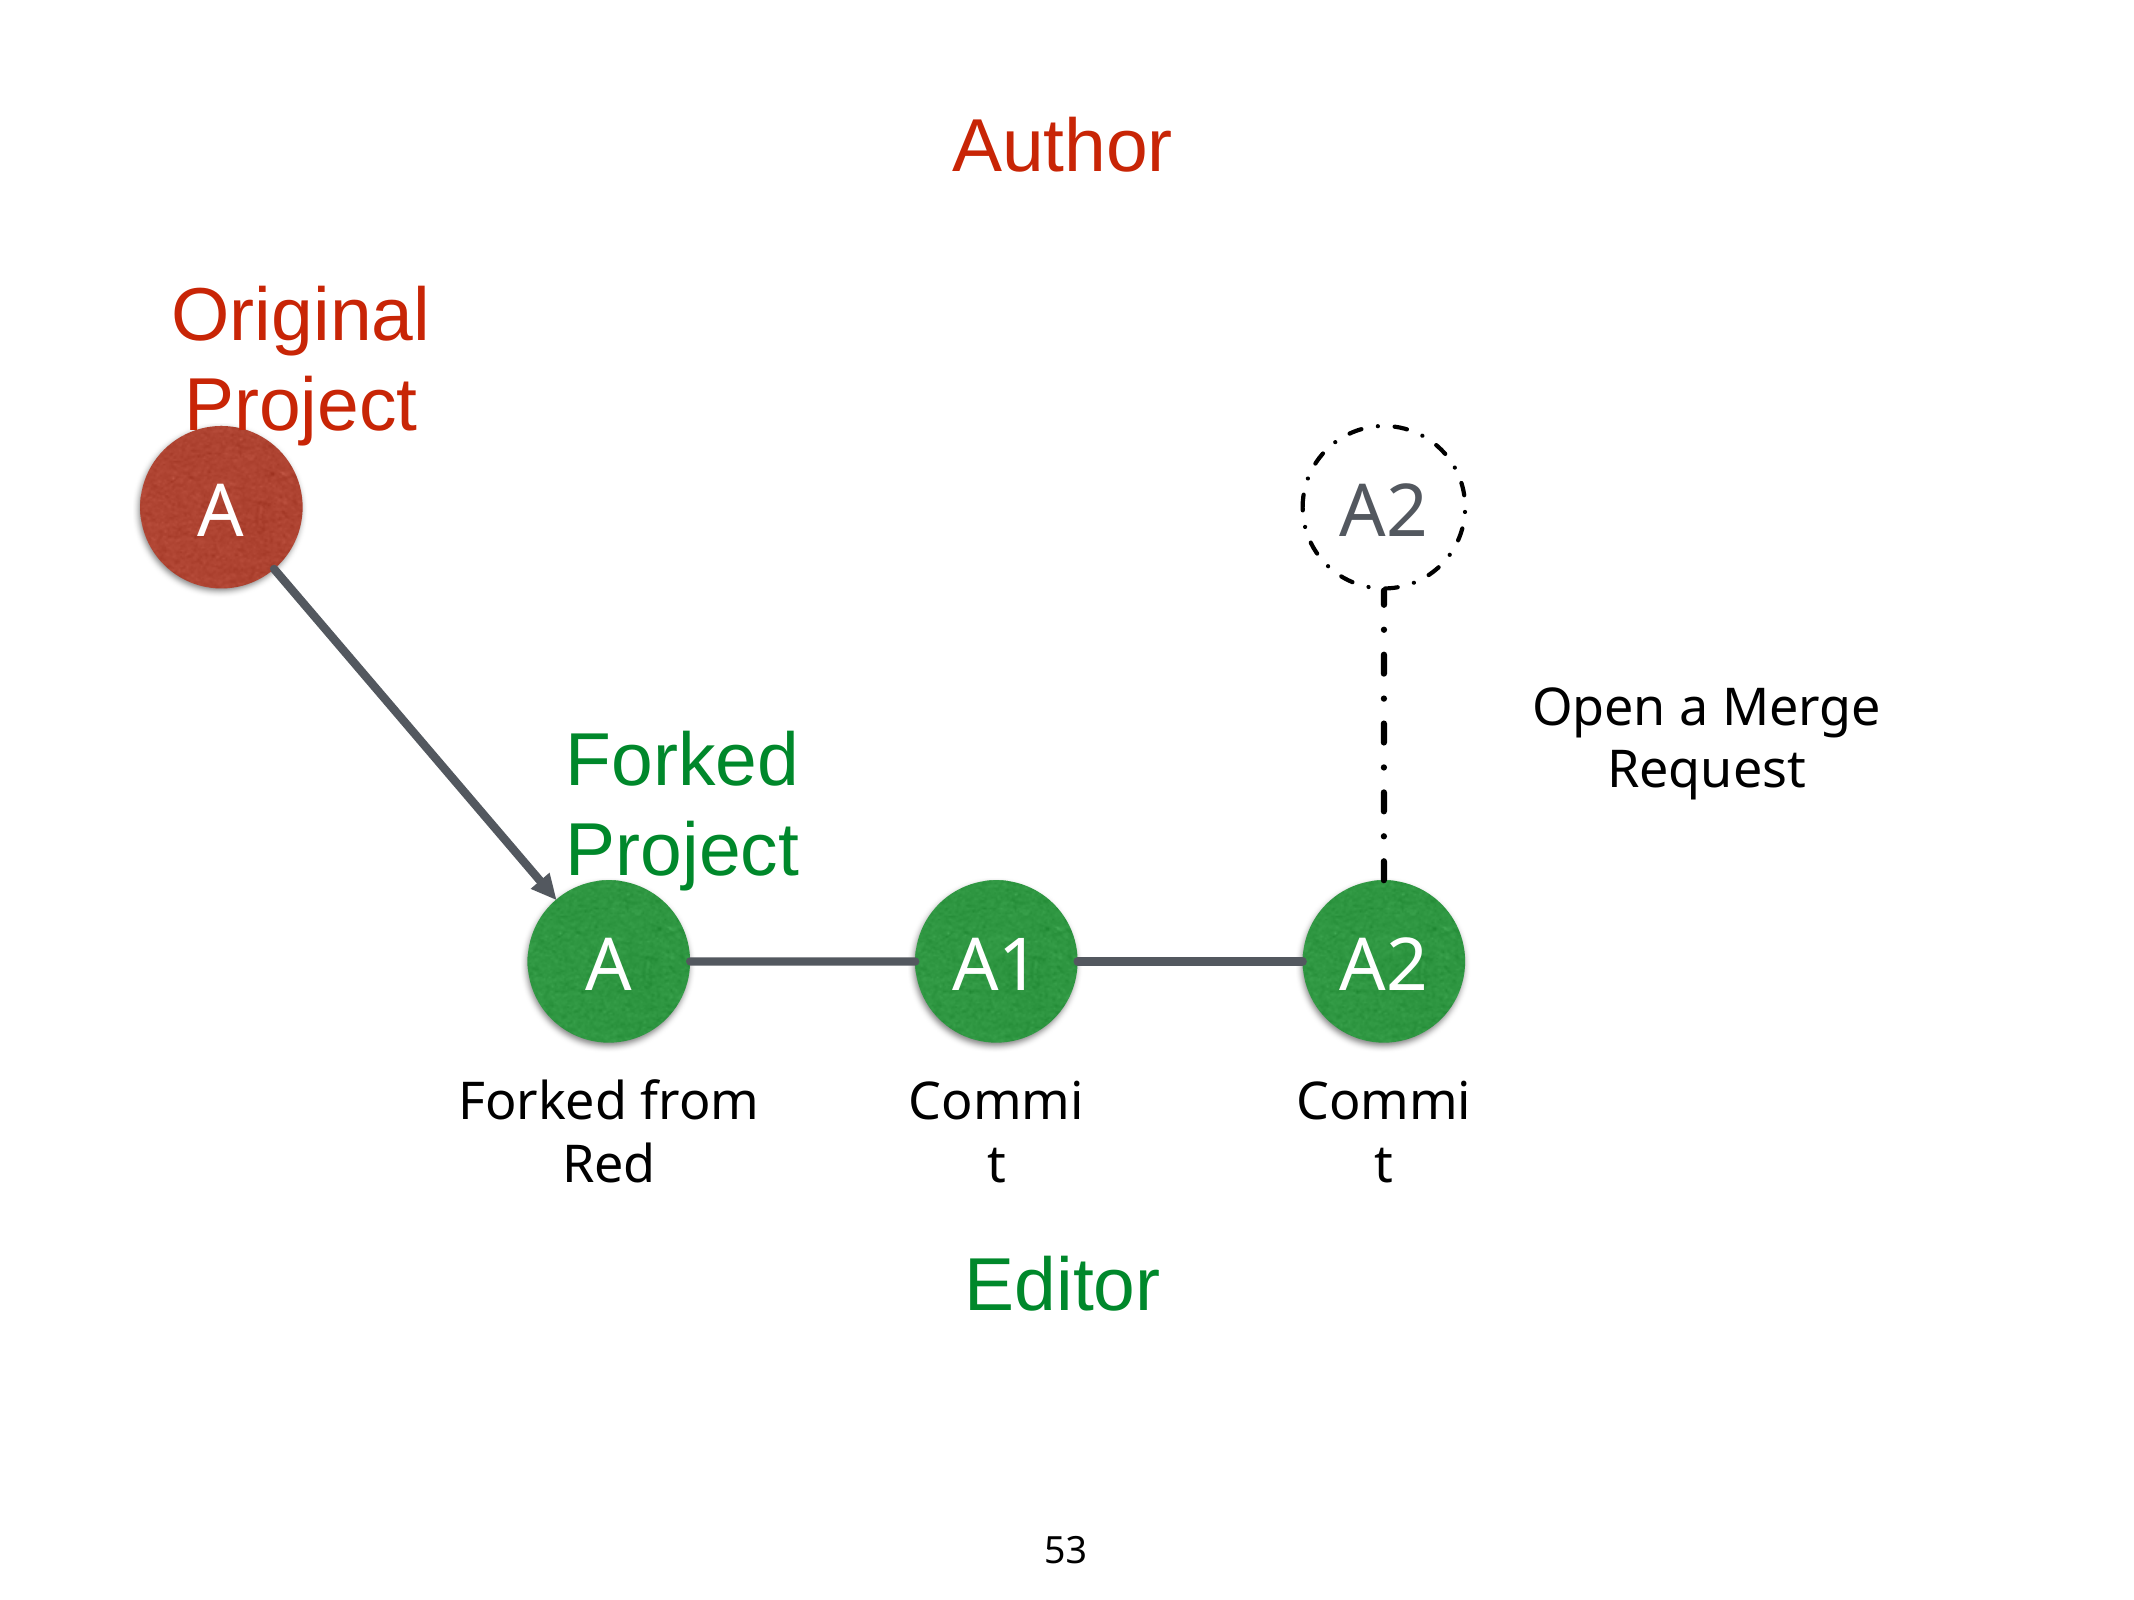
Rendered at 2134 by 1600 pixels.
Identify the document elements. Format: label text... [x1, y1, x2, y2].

text_box Open a Merge Request [1420, 664, 1994, 807]
text_box Original Project [86, 256, 516, 454]
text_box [1302, 879, 1466, 1043]
text_box Author [816, 81, 1309, 202]
slide_number ‹#› [1035, 1517, 1096, 1600]
text_box Forked Project [480, 701, 884, 899]
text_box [527, 879, 691, 1043]
text_box Commit [1279, 1059, 1489, 1201]
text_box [139, 425, 303, 589]
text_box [1302, 425, 1466, 589]
text_box Commit [891, 1059, 1101, 1201]
text_box Forked from Red [401, 1059, 817, 1201]
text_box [914, 879, 1078, 1043]
text_box Editor [861, 1226, 1265, 1334]
